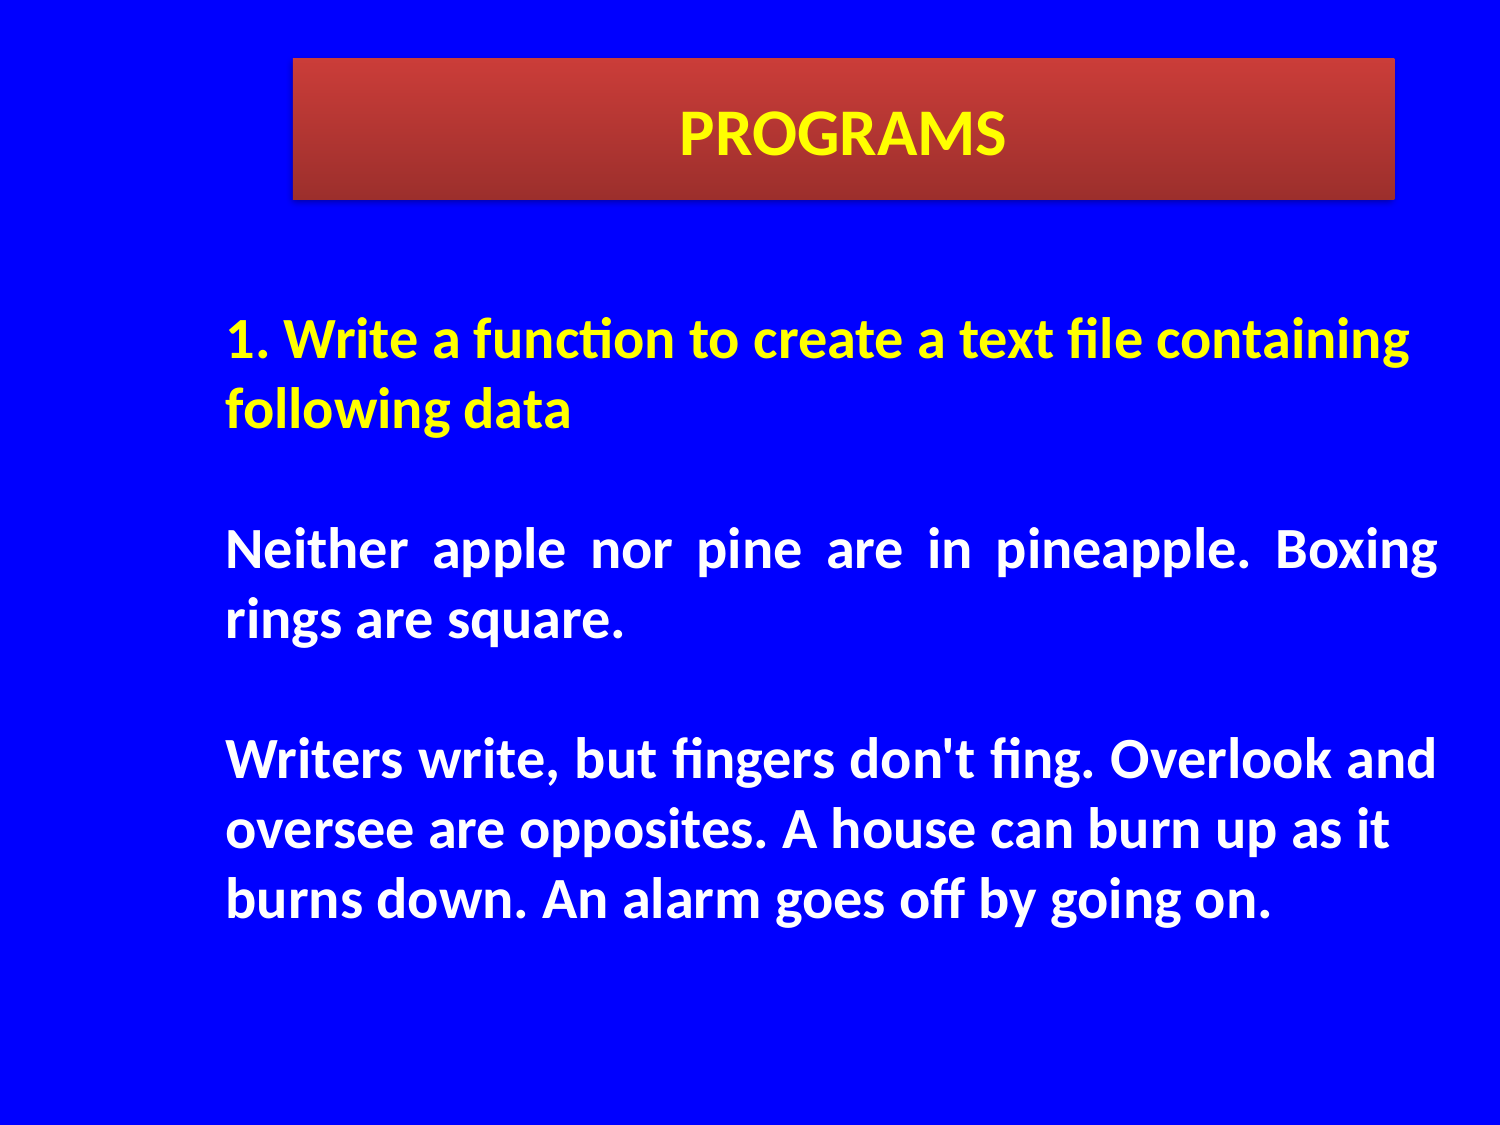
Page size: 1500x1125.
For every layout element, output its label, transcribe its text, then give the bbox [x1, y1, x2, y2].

text_box PROGRAMS [292, 58, 1395, 200]
text_box 1. Write a function to create a text file containing following data Neither apple nor pine are in pineapple. Boxing rings are square. Writers write, but fingers don't fing. Overlook and oversee are opposites. A house can burn up as it burns down. An alarm goes off by going on. [210, 292, 1454, 1008]
